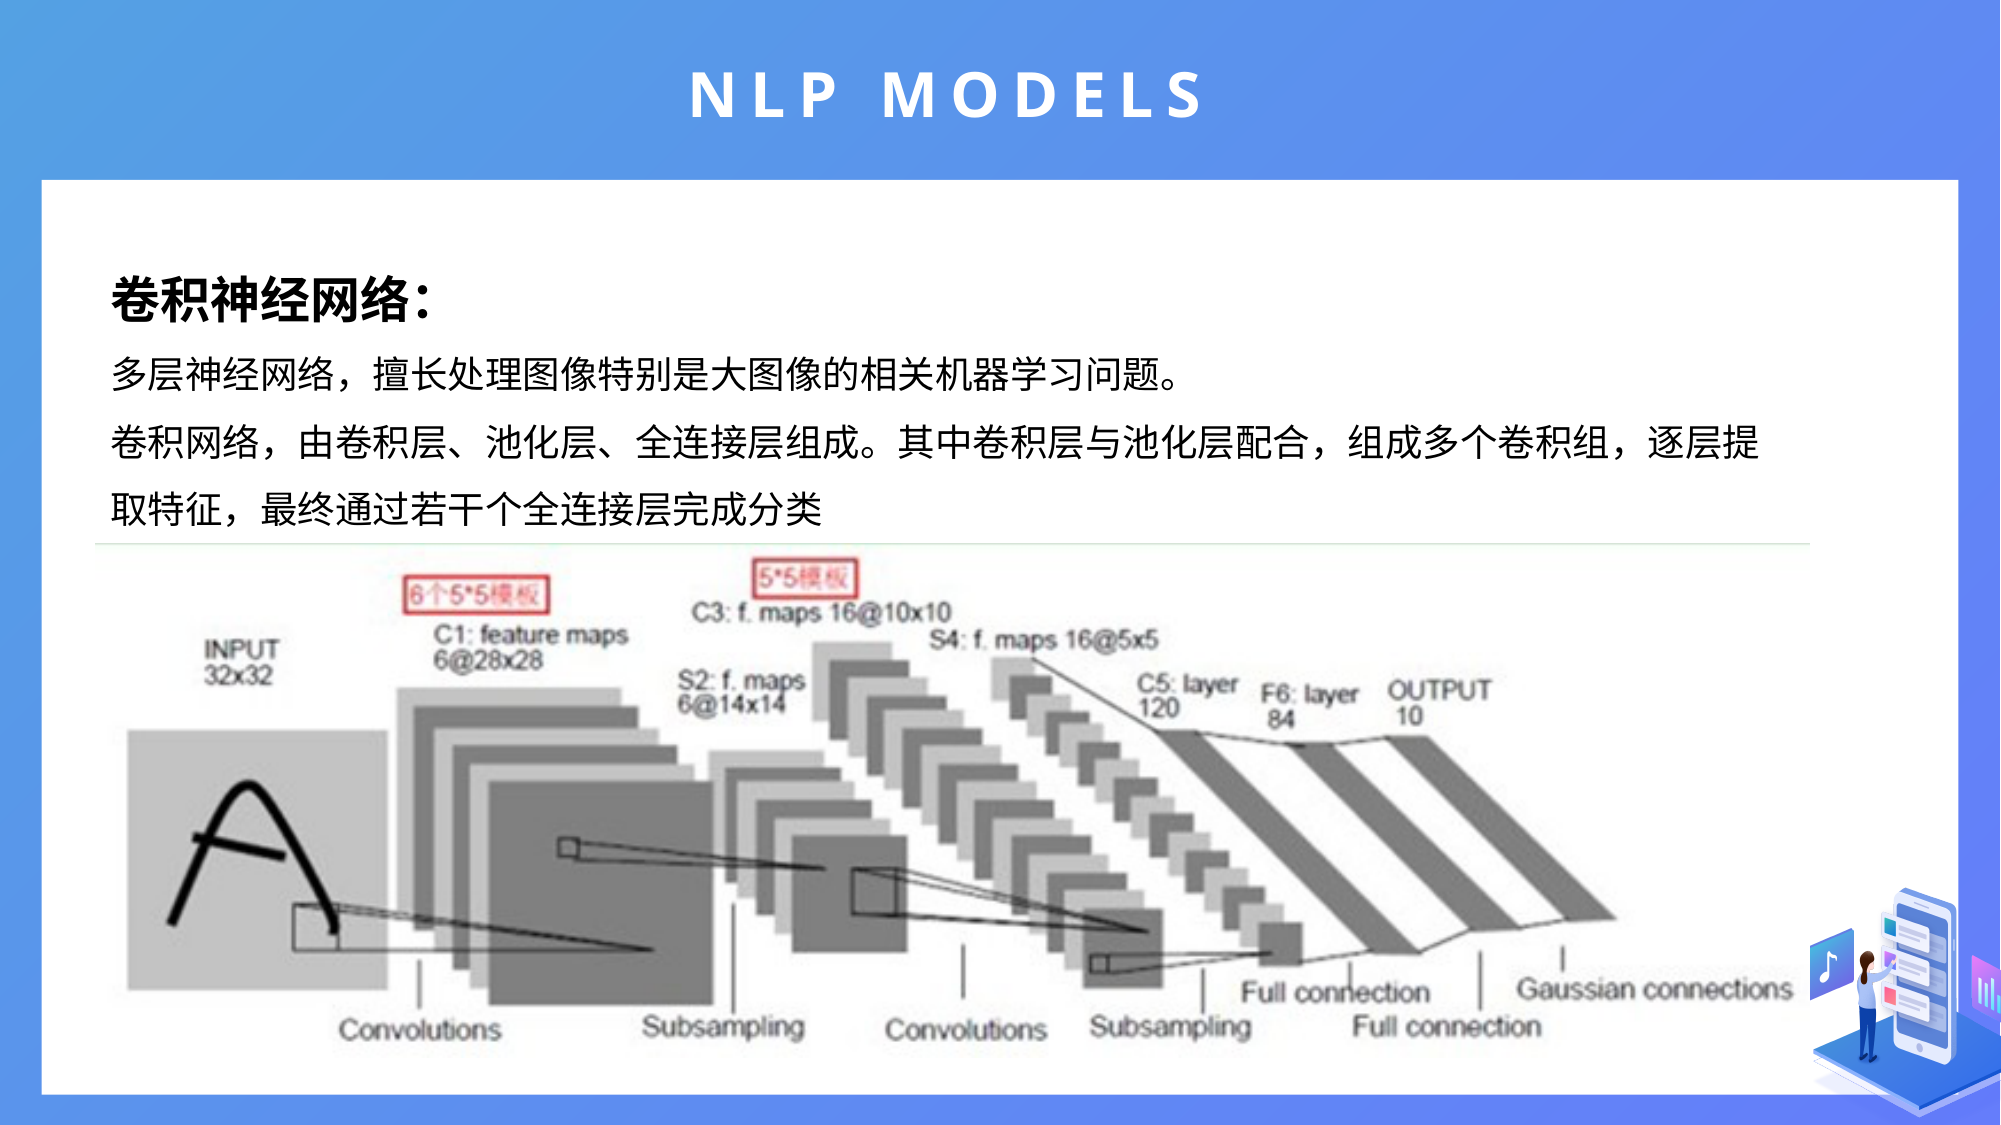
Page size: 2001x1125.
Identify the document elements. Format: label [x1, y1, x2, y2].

text_box [0, 0, 2000, 1125]
text_box [748, 400, 1745, 492]
text_box [855, 387, 1852, 479]
picture [95, 543, 1810, 1058]
